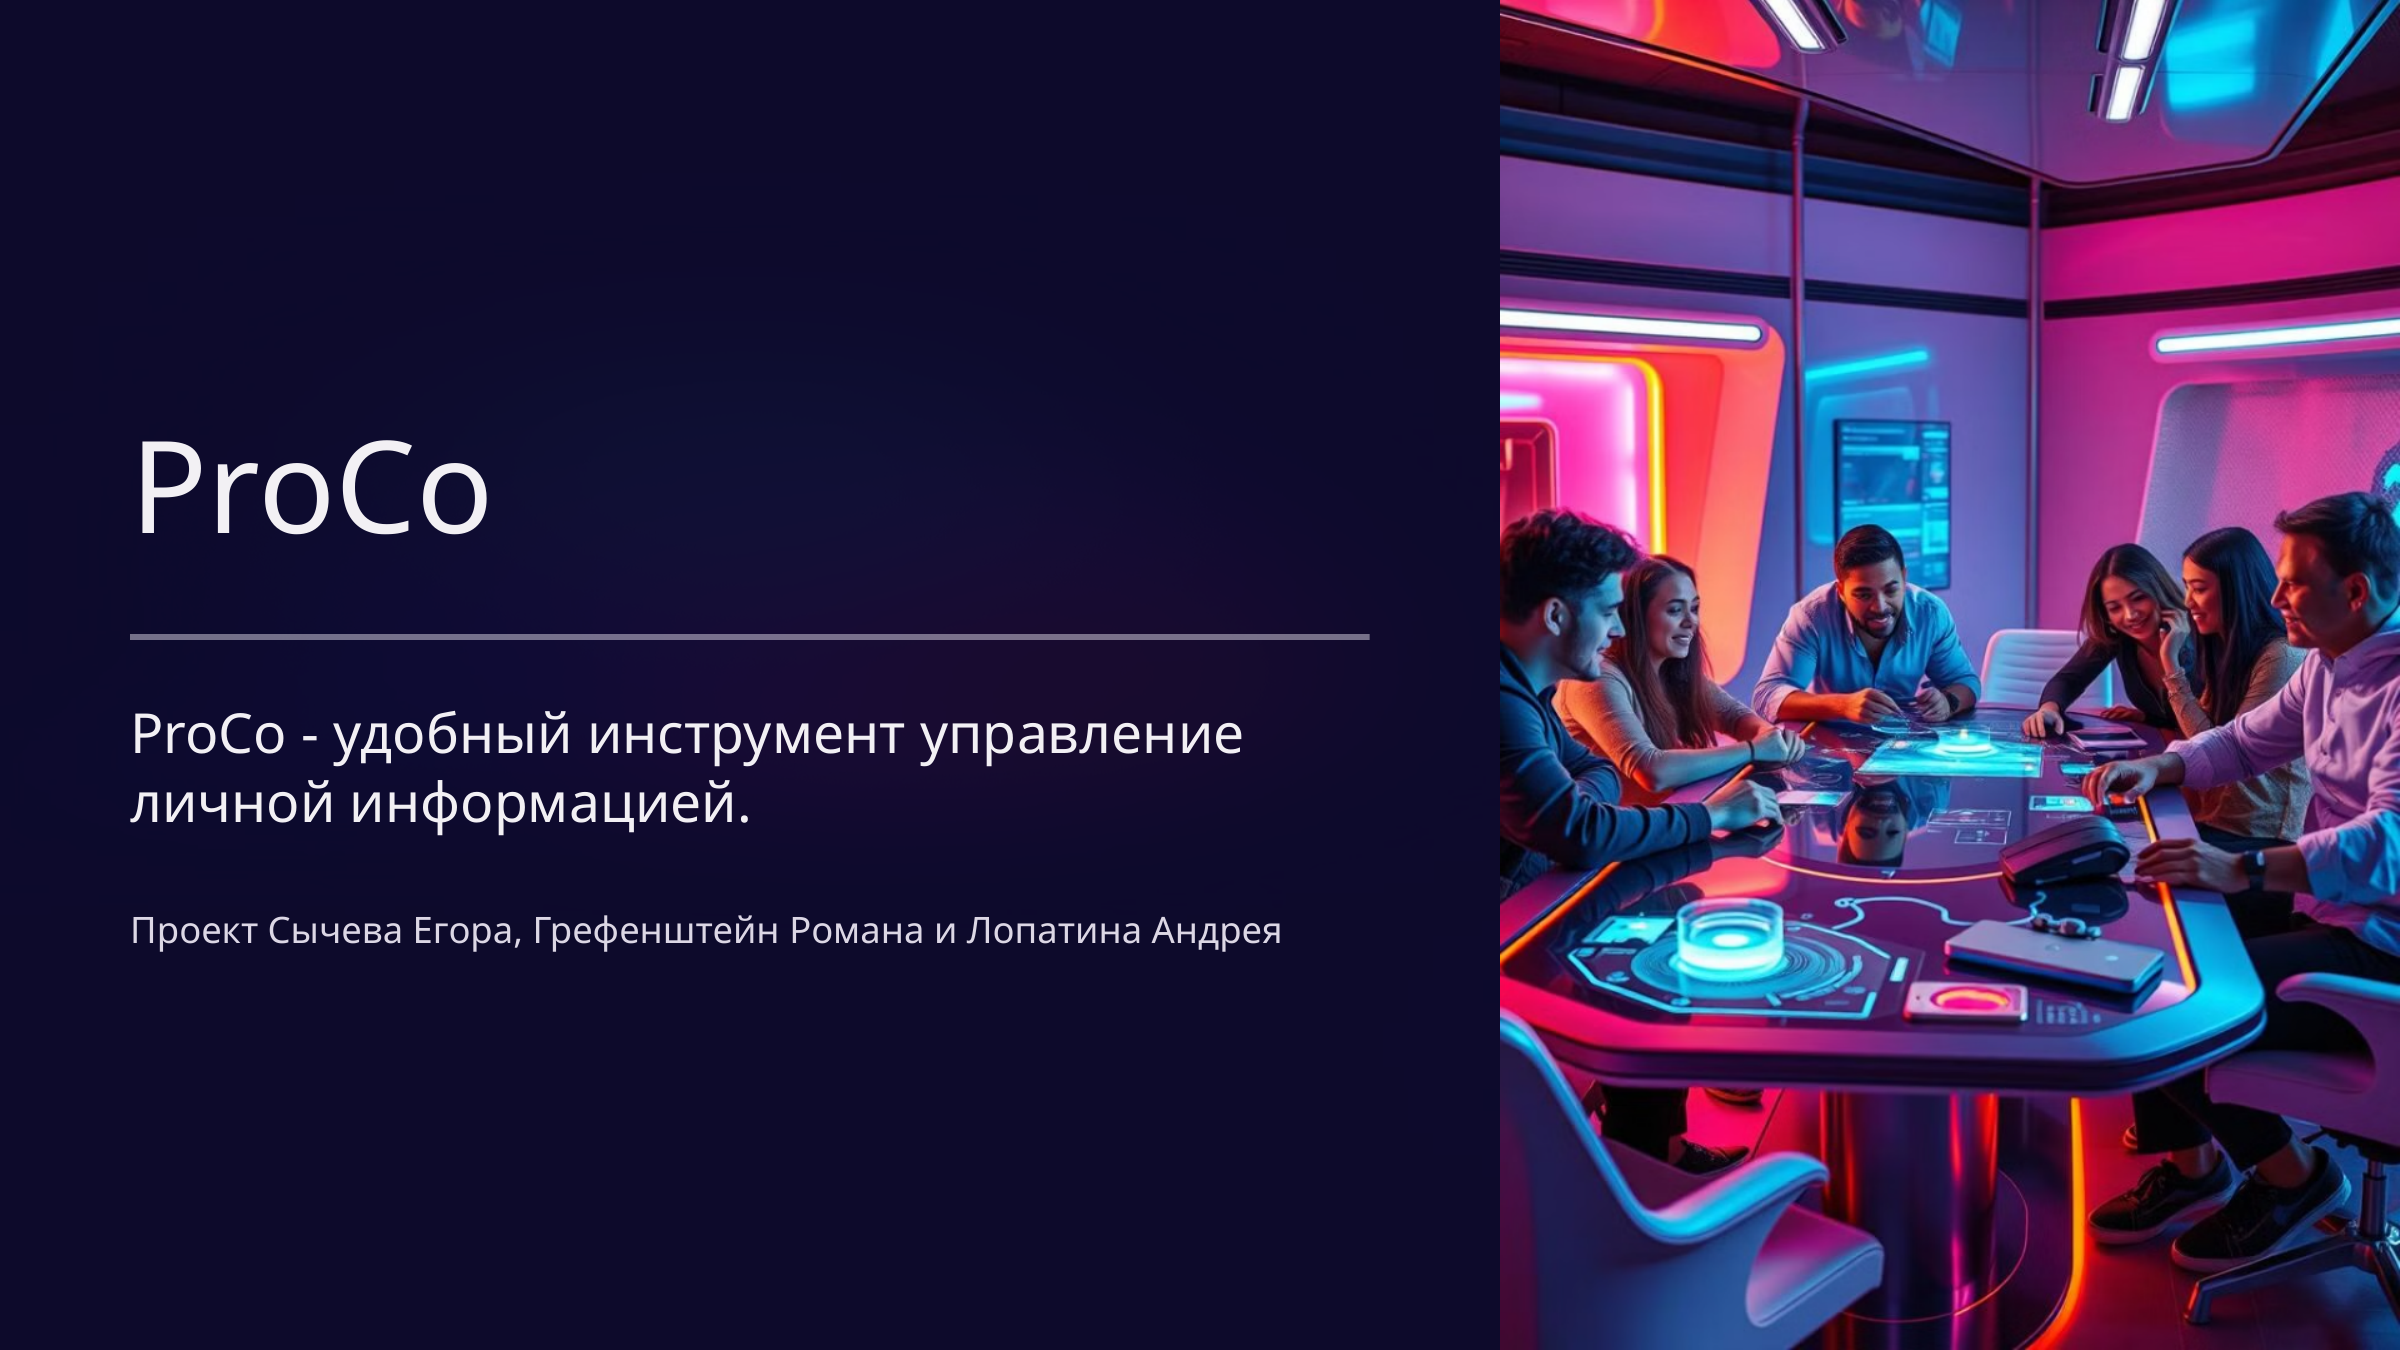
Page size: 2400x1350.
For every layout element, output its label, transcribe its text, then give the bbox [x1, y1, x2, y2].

text_box Проект Сычева Егора, Грефенштейн Романа и Лопатина Андрея [130, 891, 1370, 951]
picture [1499, 0, 2400, 1350]
text_box [130, 634, 1370, 640]
text_box ProCo [130, 399, 1370, 560]
text_box ProCo - удобный инструмент управление личной информацией. [130, 695, 1370, 836]
